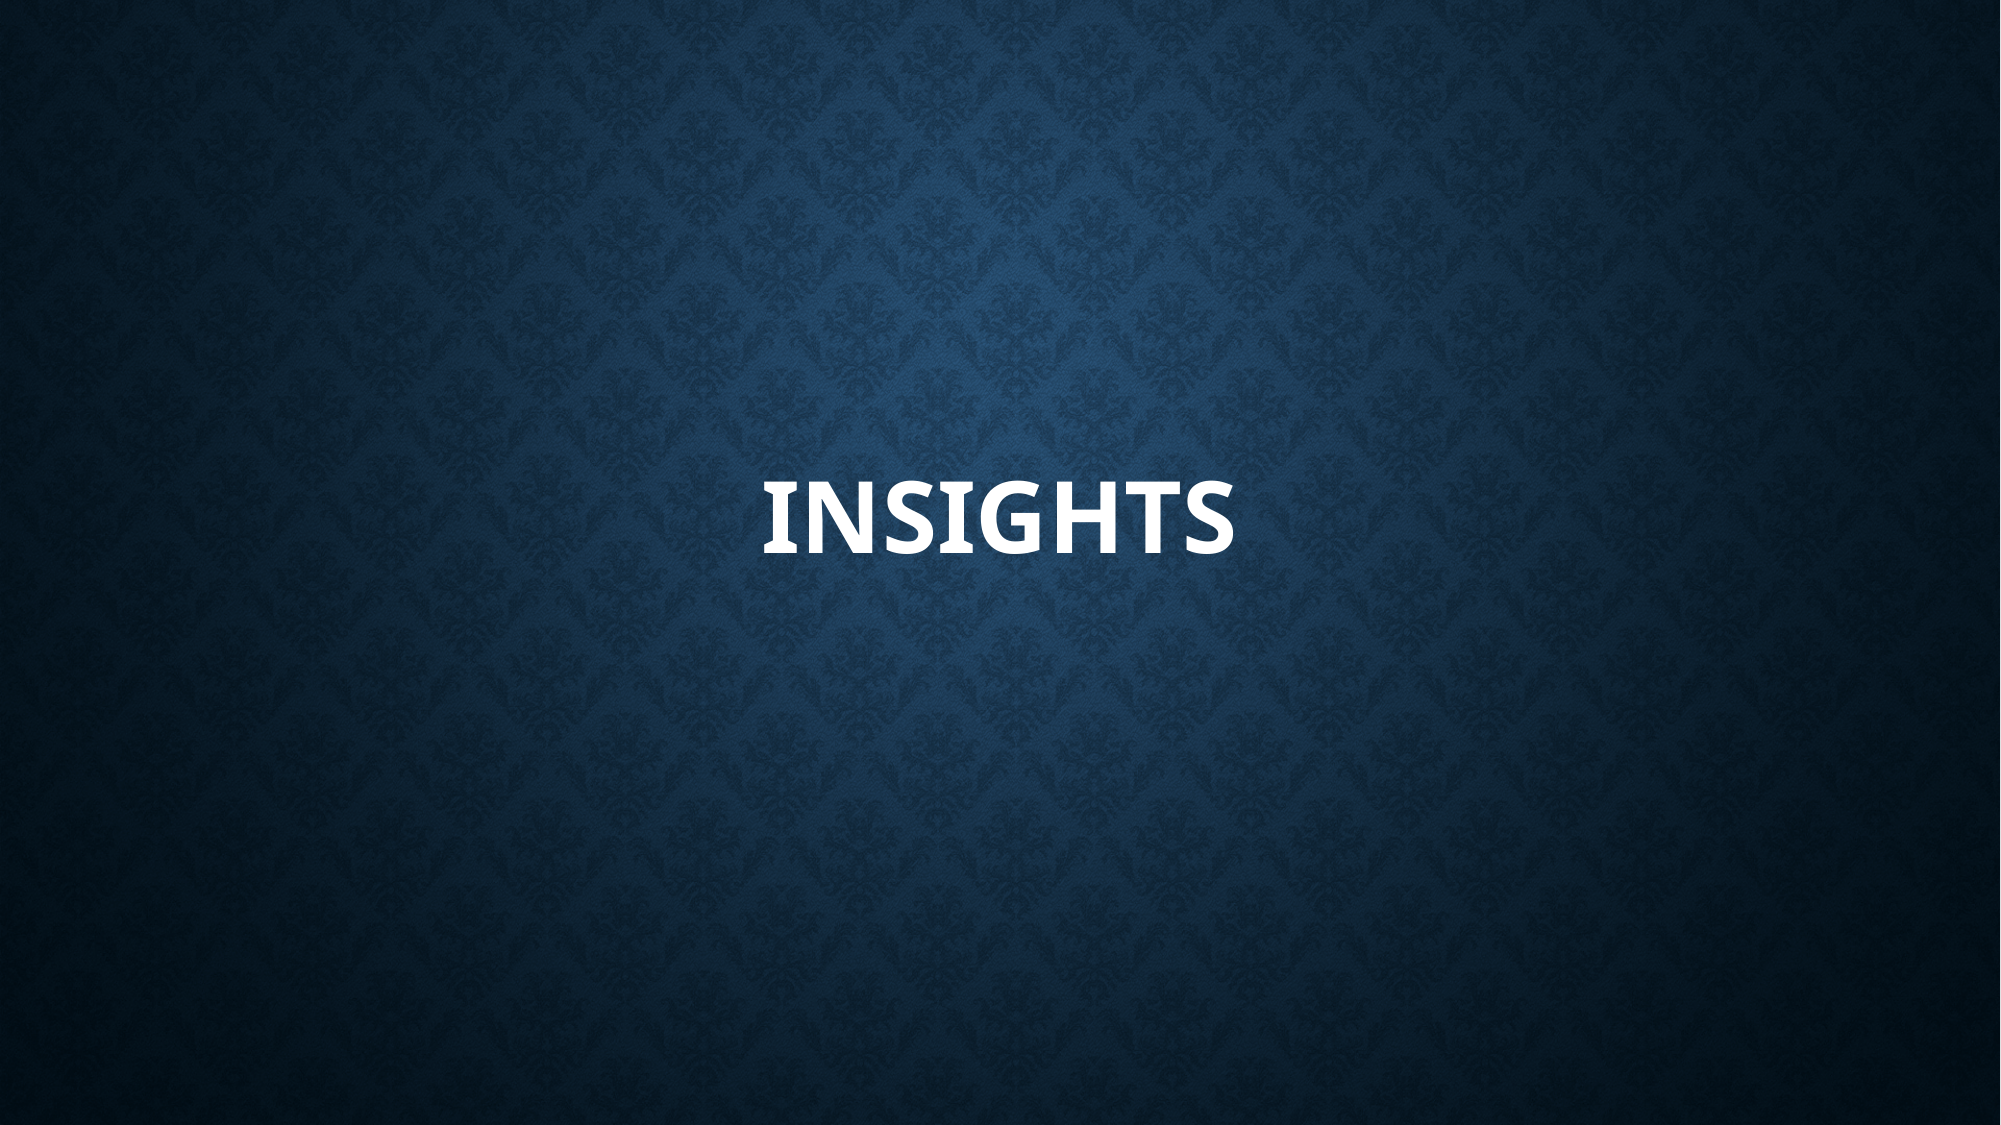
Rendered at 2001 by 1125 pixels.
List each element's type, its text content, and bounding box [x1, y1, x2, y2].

title INSIGHTS [261, 184, 1739, 576]
picture [0, 0, 2001, 1125]
